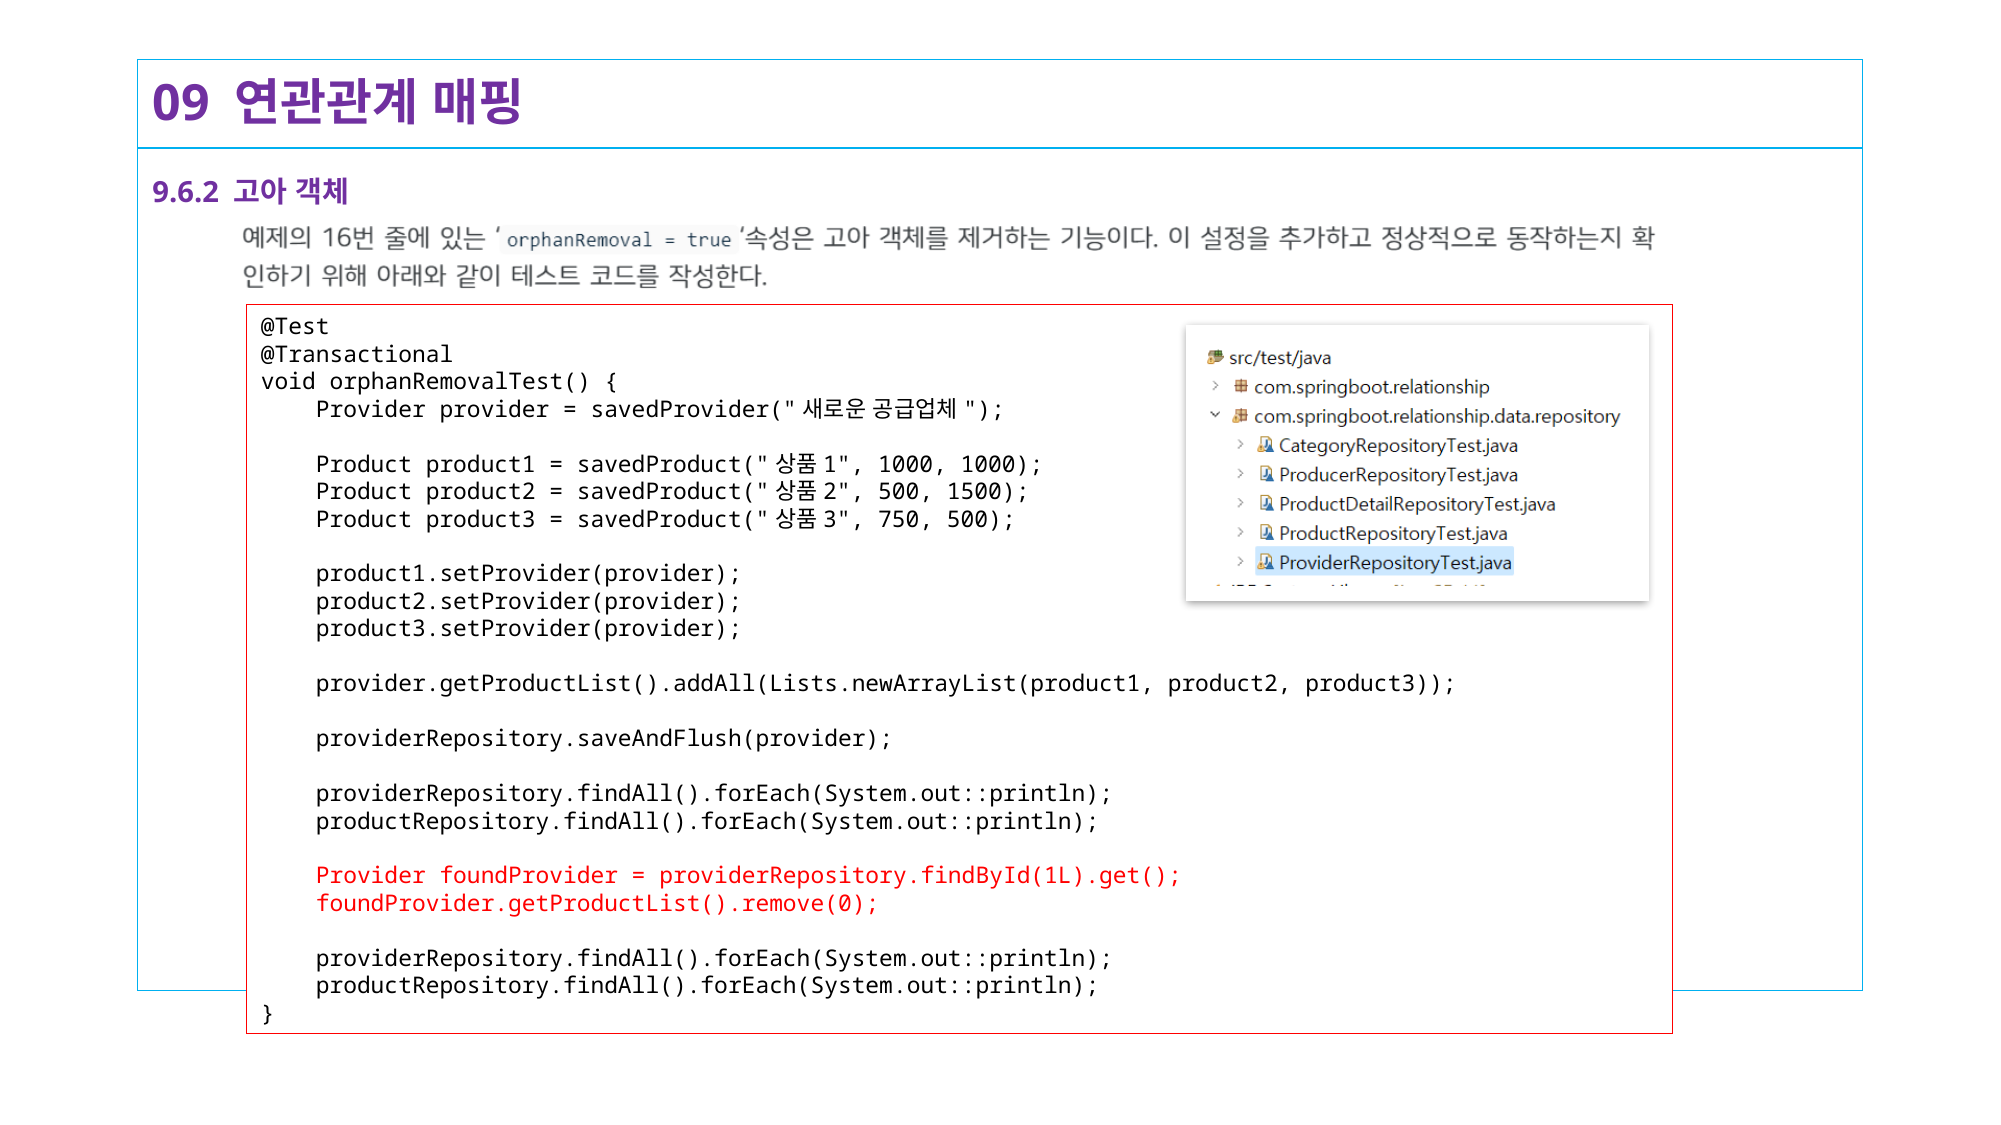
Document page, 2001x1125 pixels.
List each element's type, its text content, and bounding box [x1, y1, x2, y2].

list 9.6.2 고아 객체 [137, 148, 1863, 991]
picture [1200, 339, 1634, 587]
picture [231, 206, 1673, 307]
title 09 연관관계 매핑 [137, 59, 1863, 148]
text_box @Test @Transactional void orphanRemovalTest() { Provider provider = savedProvider("새로운 공급업체"); Product product1 = savedProduct("상품1", 1000, 1000); Product product2 = savedProduct("상품2", 500, 1500); Product product3 = savedProduct("상품3", 750, 500); product1.setProvider(provider); product2.setProvider(provider); product3.setProvider(provider); provider.getProductList().addAll(Lists.newArrayList(product1, product2, product3)); providerRepository.saveAndFlush(provider); providerRepository.findAll().forEach(System.out::println); productRepository.findAll().forEach(System.out::println); Provider foundProvider = providerRepository.findById(1L).get(); foundProvider.getProductList().remove(0); providerRepository.findAll().forEach(System.out::println); productRepository.findAll().forEach(System.out::println); } [246, 307, 1673, 1034]
